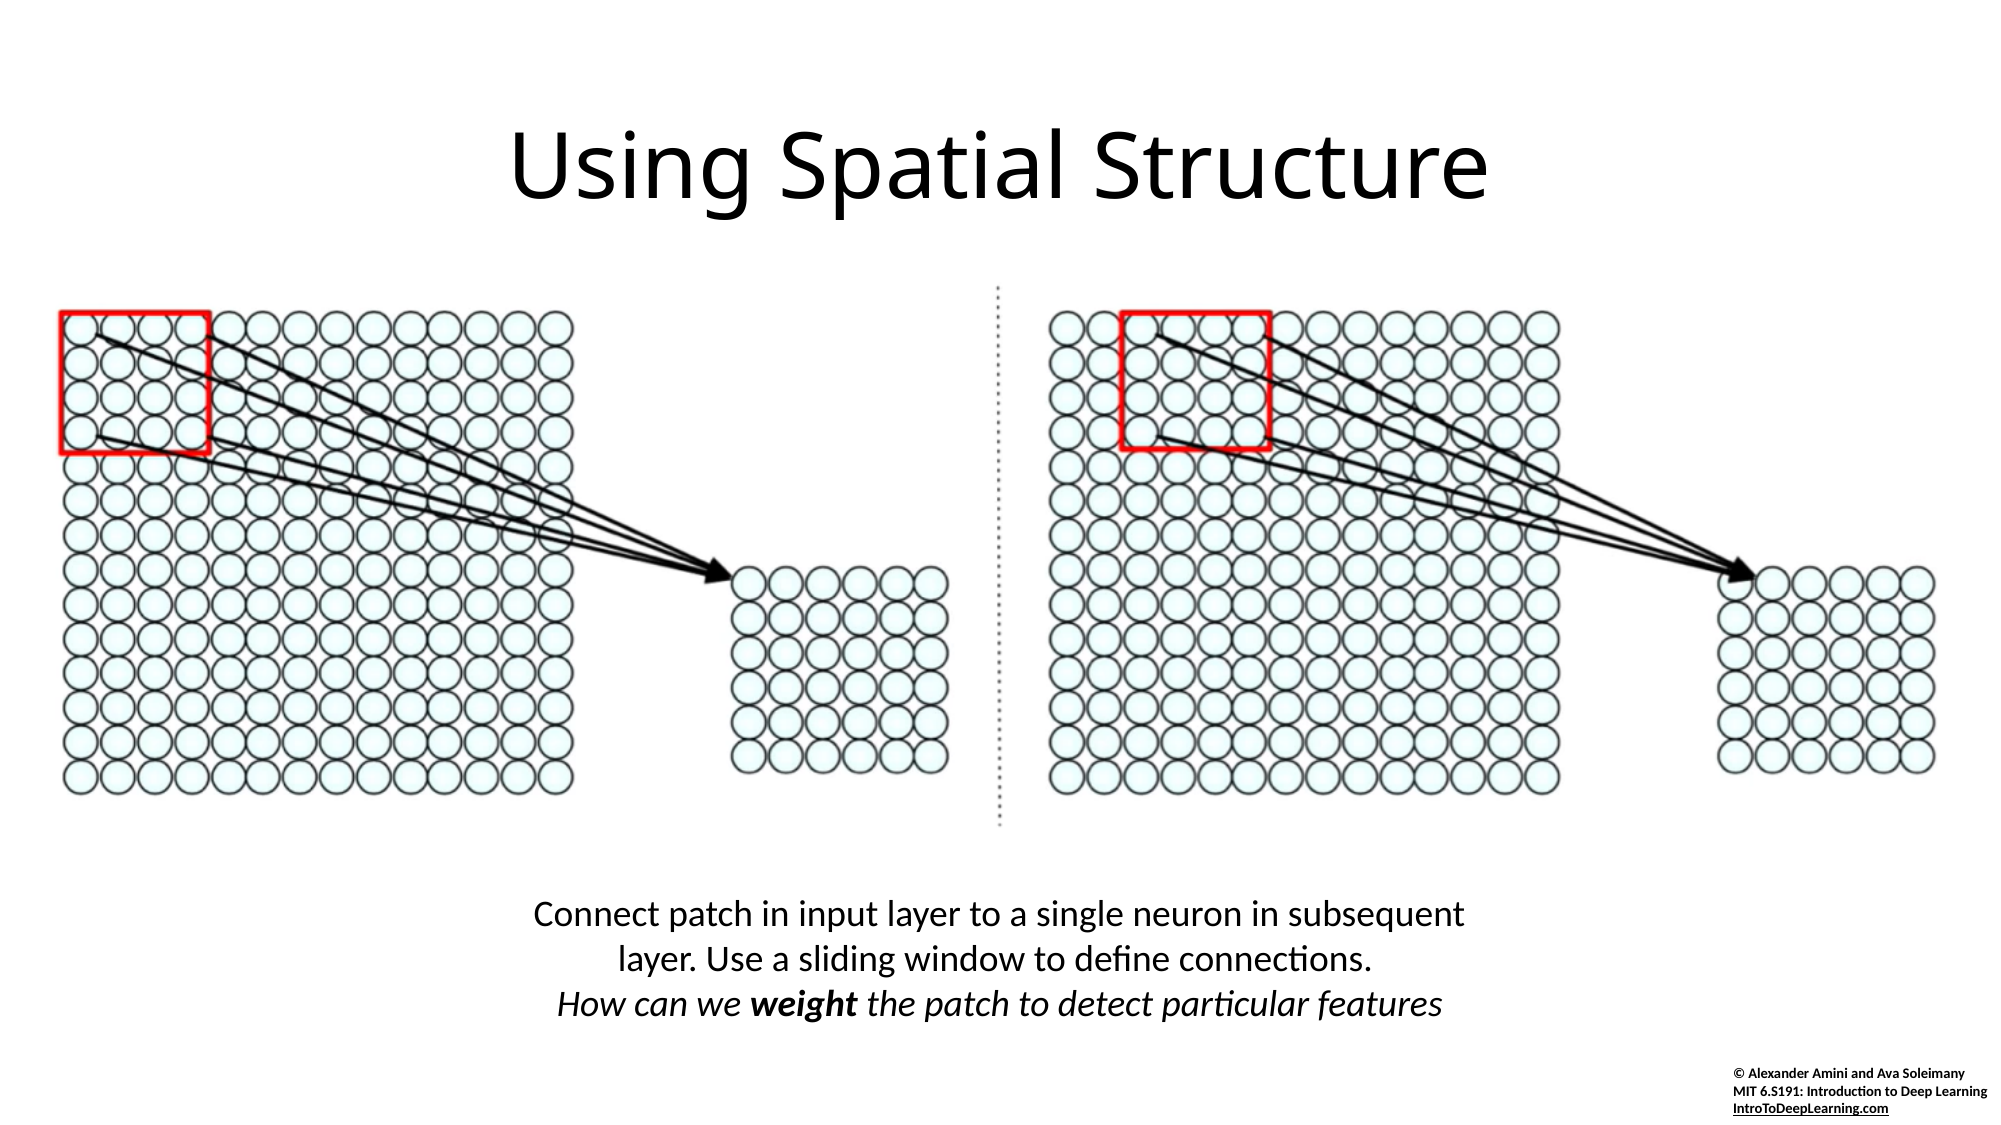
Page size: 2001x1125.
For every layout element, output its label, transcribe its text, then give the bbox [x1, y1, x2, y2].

picture [30, 277, 1970, 834]
title Using Spatial Structure [137, 59, 1863, 277]
text_box Connect patch in input layer to a single neuron in subsequent layer. Use a sliding window to define connections. How can we weight the patch to detect particular features [510, 881, 1490, 1032]
